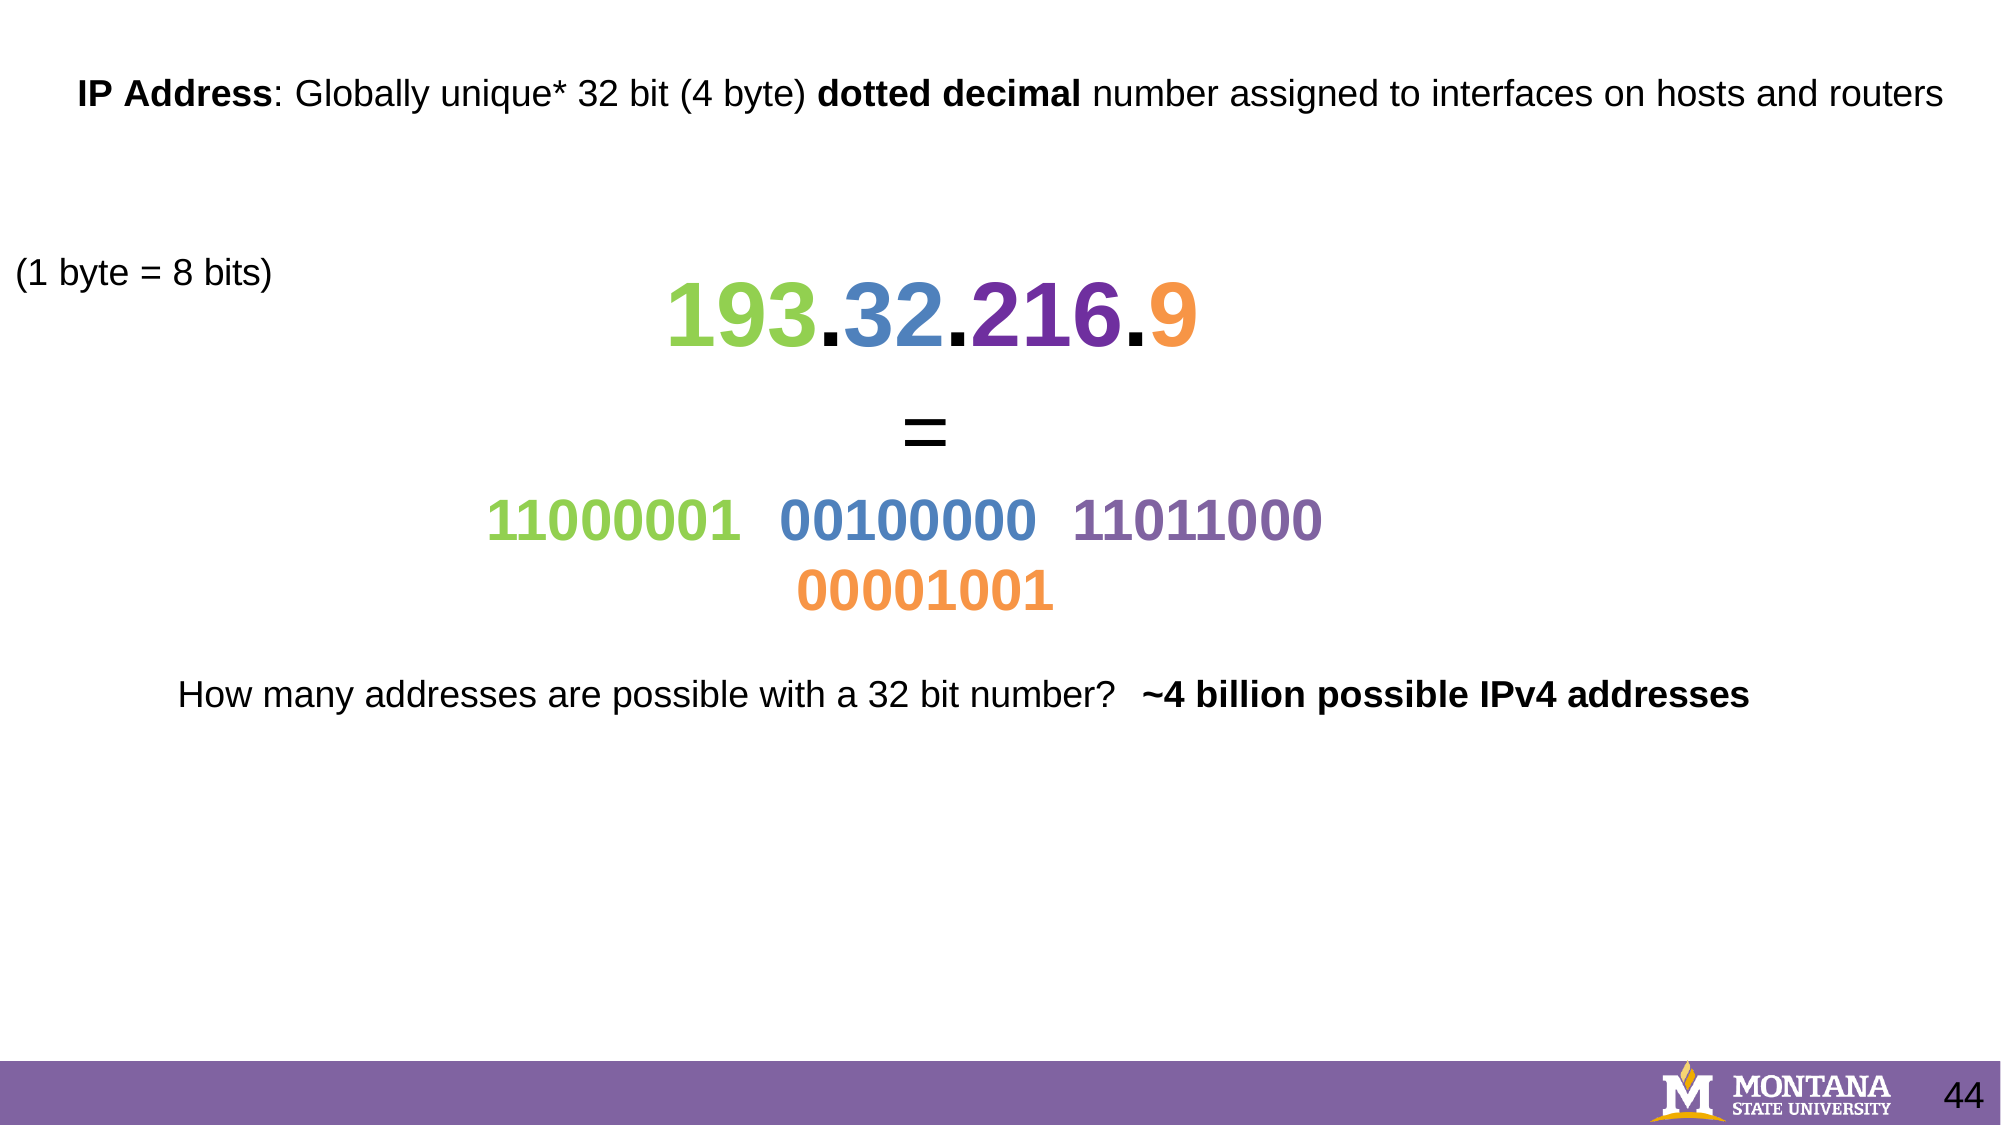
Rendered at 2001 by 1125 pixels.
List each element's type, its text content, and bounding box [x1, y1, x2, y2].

text_box (1 byte = 8 bits) [12, 245, 277, 293]
text_box IP Address: Globally unique* 32 bit (4 byte) dotted decimal number assigned to interfaces on hosts and routers [75, 66, 1949, 114]
text_box 193.32.216.9 = 11000001 00100000 11011000 00001001 [350, 239, 1493, 623]
slide_number 44 [1937, 1072, 1994, 1125]
text_box How many addresses are possible with a 32 bit number? ~4 billion possible IPv4 addresses [175, 667, 1752, 715]
picture [1650, 1060, 1891, 1122]
